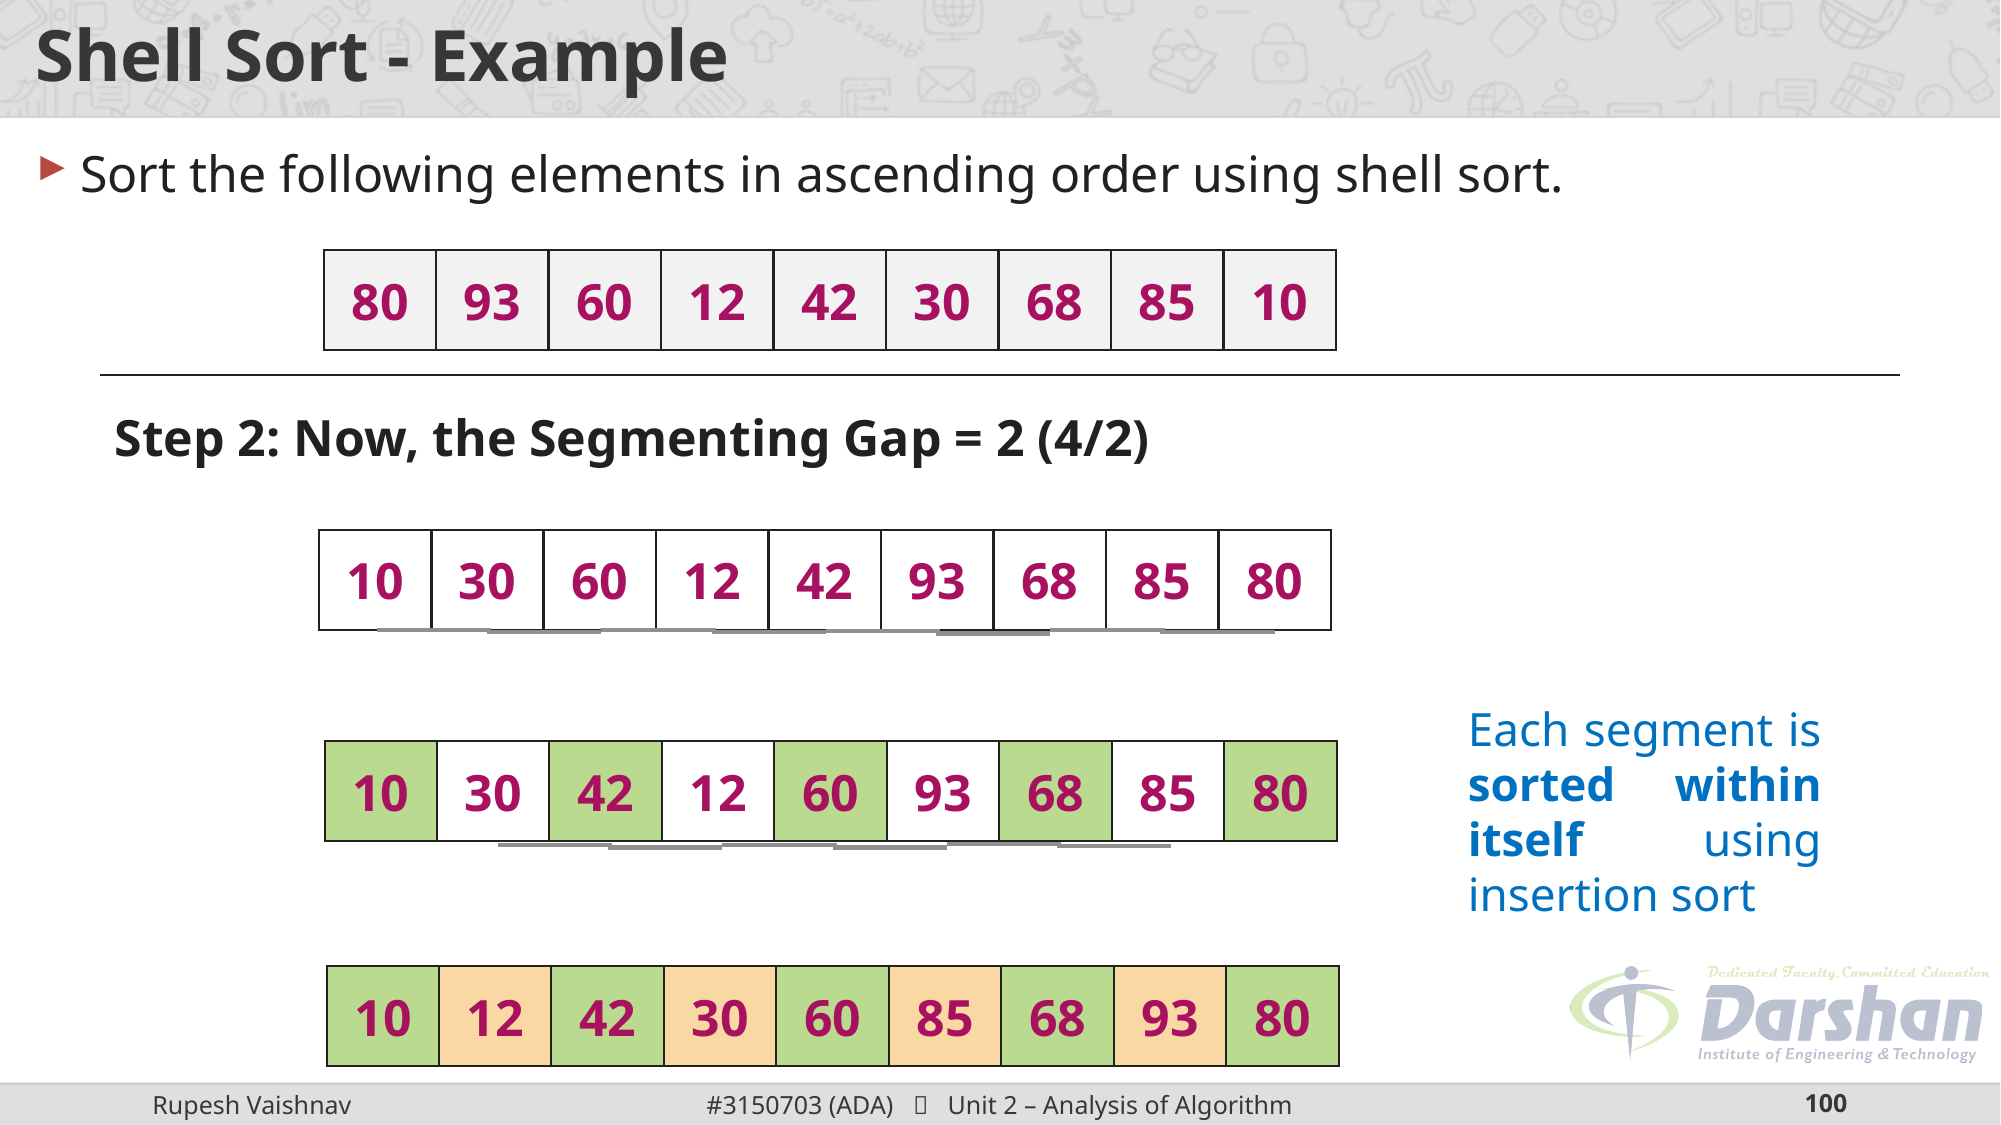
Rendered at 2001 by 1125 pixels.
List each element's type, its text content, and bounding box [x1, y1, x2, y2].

text_box 12 [715, 529, 768, 630]
text_box 68 [1060, 740, 1111, 842]
text_box 85 [1110, 249, 1223, 351]
text_box Each segment is sorted within itself using insertion sort [1453, 692, 1837, 928]
text_box 30 [663, 965, 775, 1067]
list Sort the following elements in ascending order using shell sort. [21, 141, 1979, 1059]
text_box 80 [1218, 529, 1332, 631]
text_box 30 [491, 529, 543, 630]
text_box 42 [548, 740, 609, 842]
text_box 68 [998, 249, 1110, 351]
text_box 68 [998, 740, 1057, 842]
text_box 30 [885, 249, 998, 351]
text_box 93 [435, 249, 548, 351]
text_box 93 [1113, 965, 1225, 1067]
text_box 42 [773, 249, 885, 351]
text_box 42 [612, 740, 661, 842]
text_box 10 [324, 740, 436, 842]
text_box 93 [940, 529, 993, 631]
text_box 60 [548, 249, 660, 351]
text_box 80 [323, 249, 435, 351]
text_box 10 [1223, 249, 1337, 351]
text_box 85 [1164, 529, 1218, 630]
text_box 85 [1105, 529, 1161, 628]
text_box 60 [773, 740, 833, 842]
title Shell Sort - Example [0, 0, 2000, 117]
text_box 68 [993, 529, 1105, 631]
text_box 30 [436, 740, 548, 842]
text_box 14 [1570, 966, 1990, 1063]
text_box 12 [660, 249, 773, 351]
text_box 60 [775, 965, 888, 1067]
text_box 12 [655, 529, 712, 628]
text_box 60 [836, 740, 886, 842]
text_box 42 [768, 529, 880, 630]
text_box 42 [550, 965, 663, 1067]
text_box Step 2: Now, the Segmenting Gap = 2 (4/2) [99, 399, 1903, 474]
text_box 93 [886, 740, 998, 842]
text_box 85 [1111, 740, 1223, 842]
text_box 60 [543, 529, 655, 630]
text_box 85 [888, 965, 1000, 1067]
text_box 80 [1223, 740, 1338, 842]
text_box 12 [438, 965, 550, 1067]
text_box 93 [880, 529, 937, 629]
text_box 30 [430, 529, 488, 628]
text_box 12 [661, 740, 773, 842]
text_box 80 [1225, 965, 1340, 1067]
text_box 68 [1000, 965, 1113, 1067]
text_box 10 [318, 529, 430, 631]
text_box 10 [326, 965, 438, 1067]
